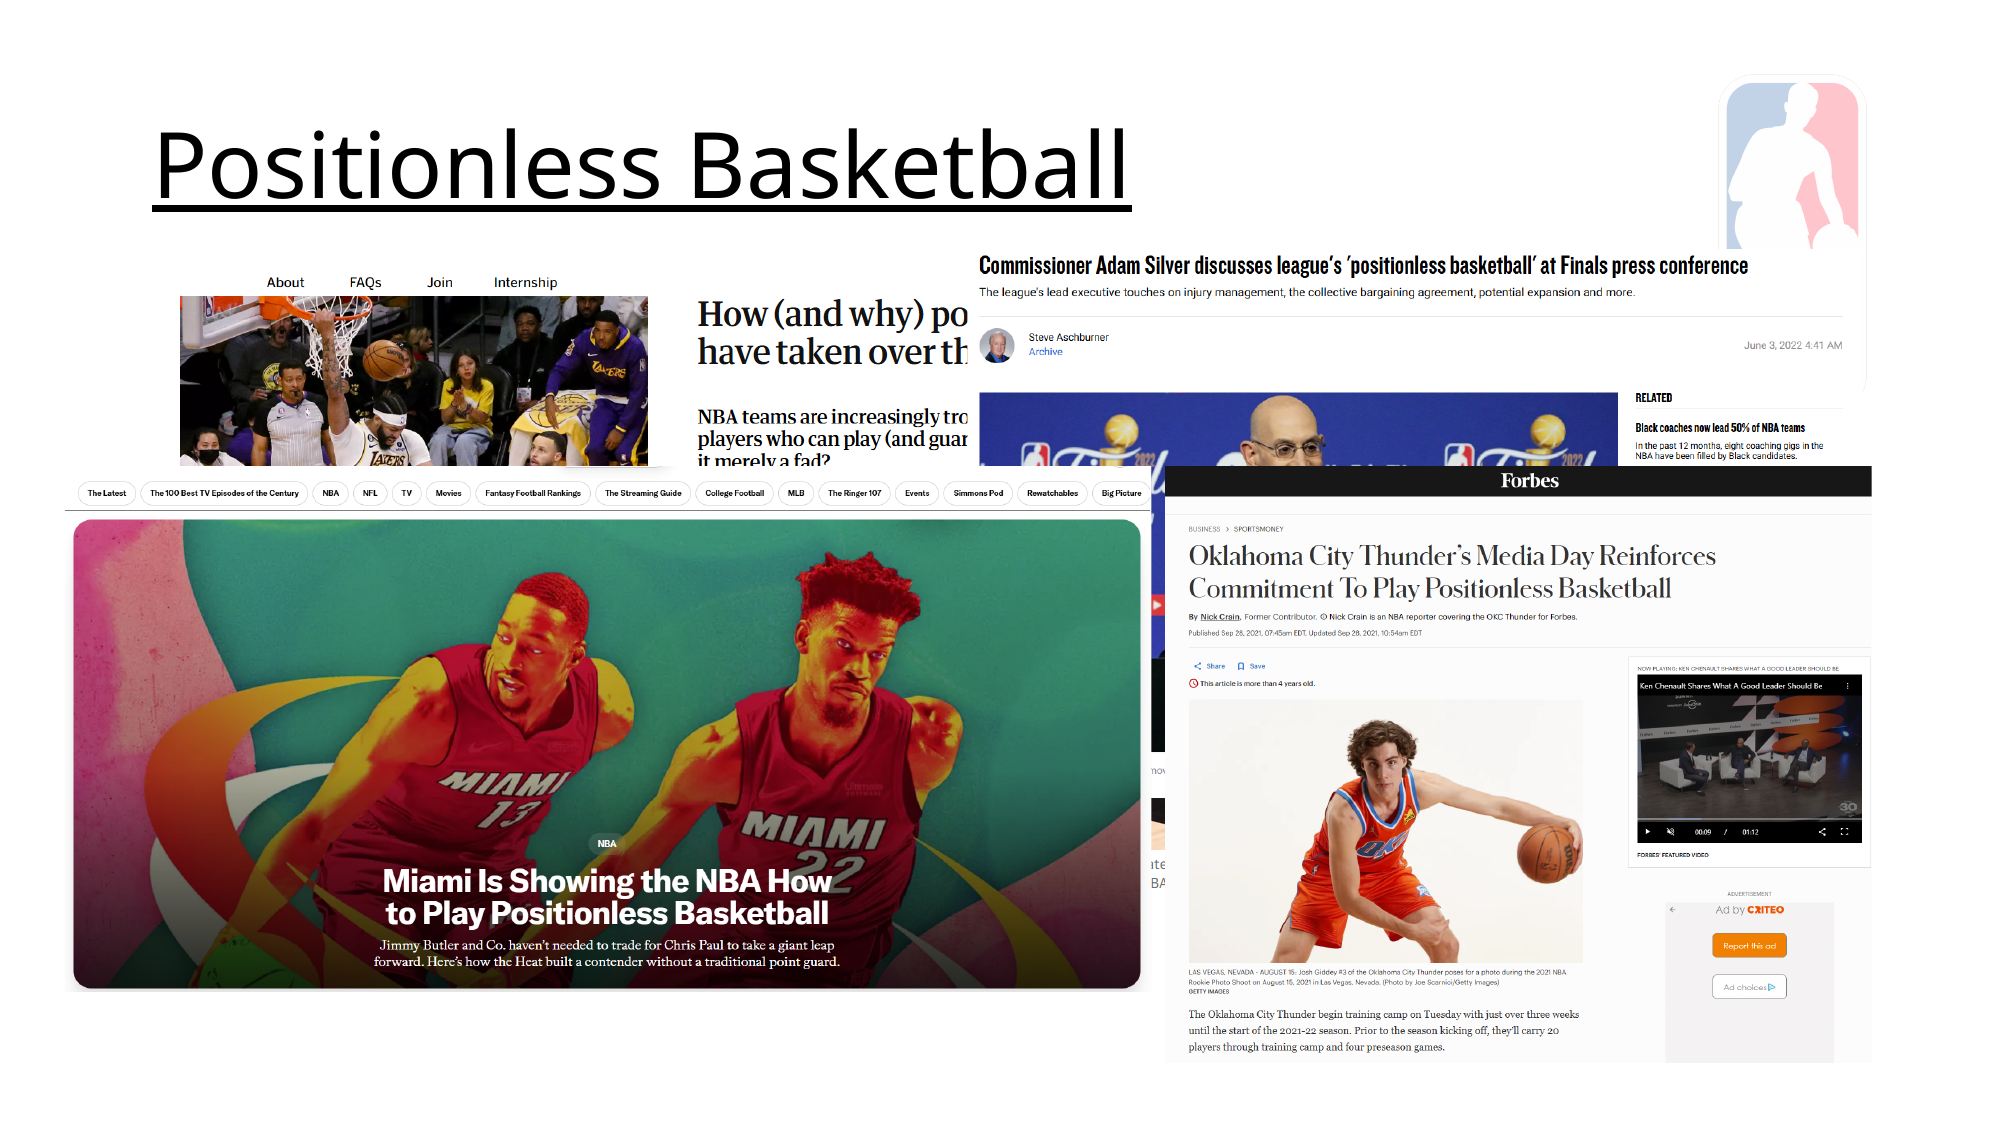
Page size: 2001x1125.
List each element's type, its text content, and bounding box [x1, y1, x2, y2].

picture [64, 248, 1873, 1064]
title Positionless Basketball [137, 59, 1863, 278]
